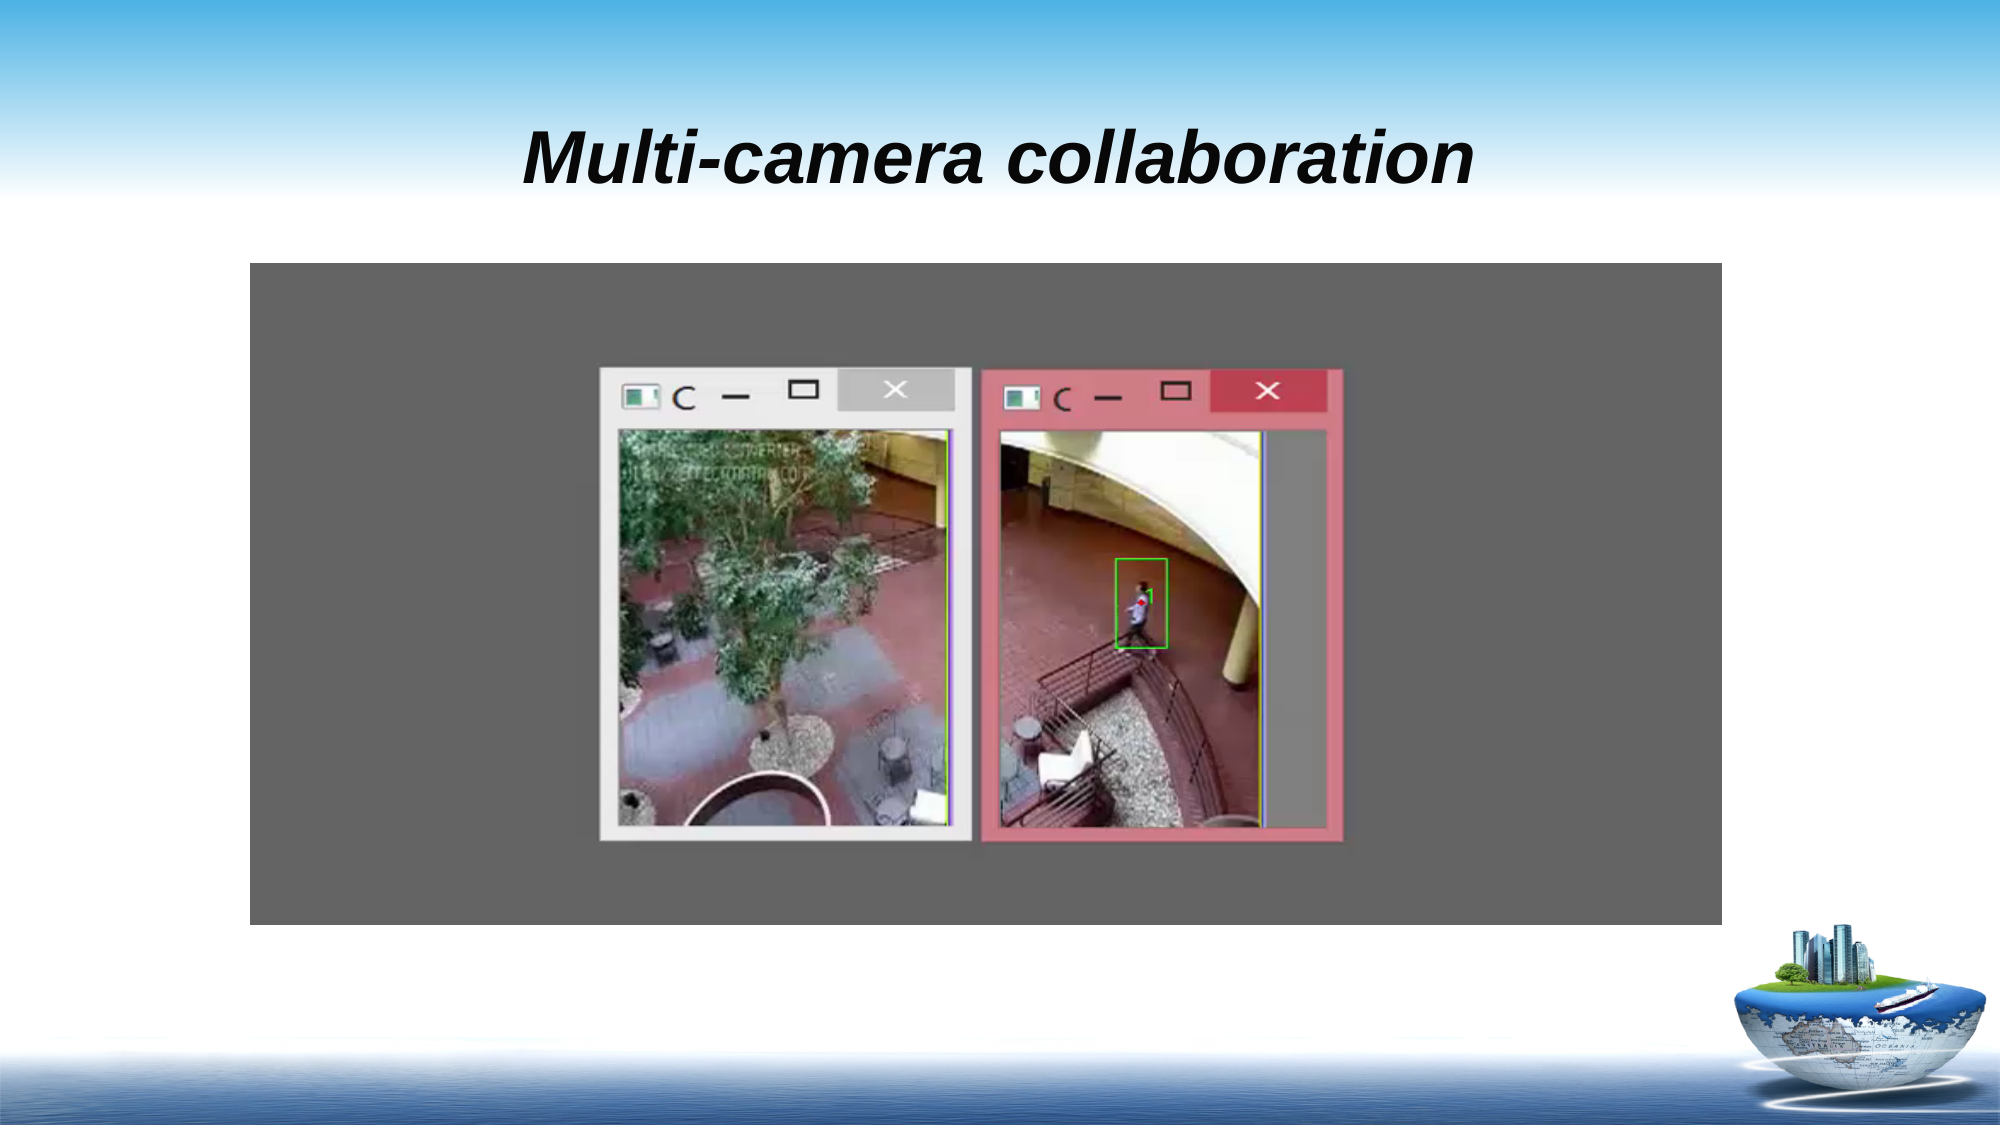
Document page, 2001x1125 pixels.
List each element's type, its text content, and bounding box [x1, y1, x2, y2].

text_box Multi-camera collaboration [99, 82, 1900, 225]
picture [0, 920, 2001, 1125]
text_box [249, 262, 1723, 926]
